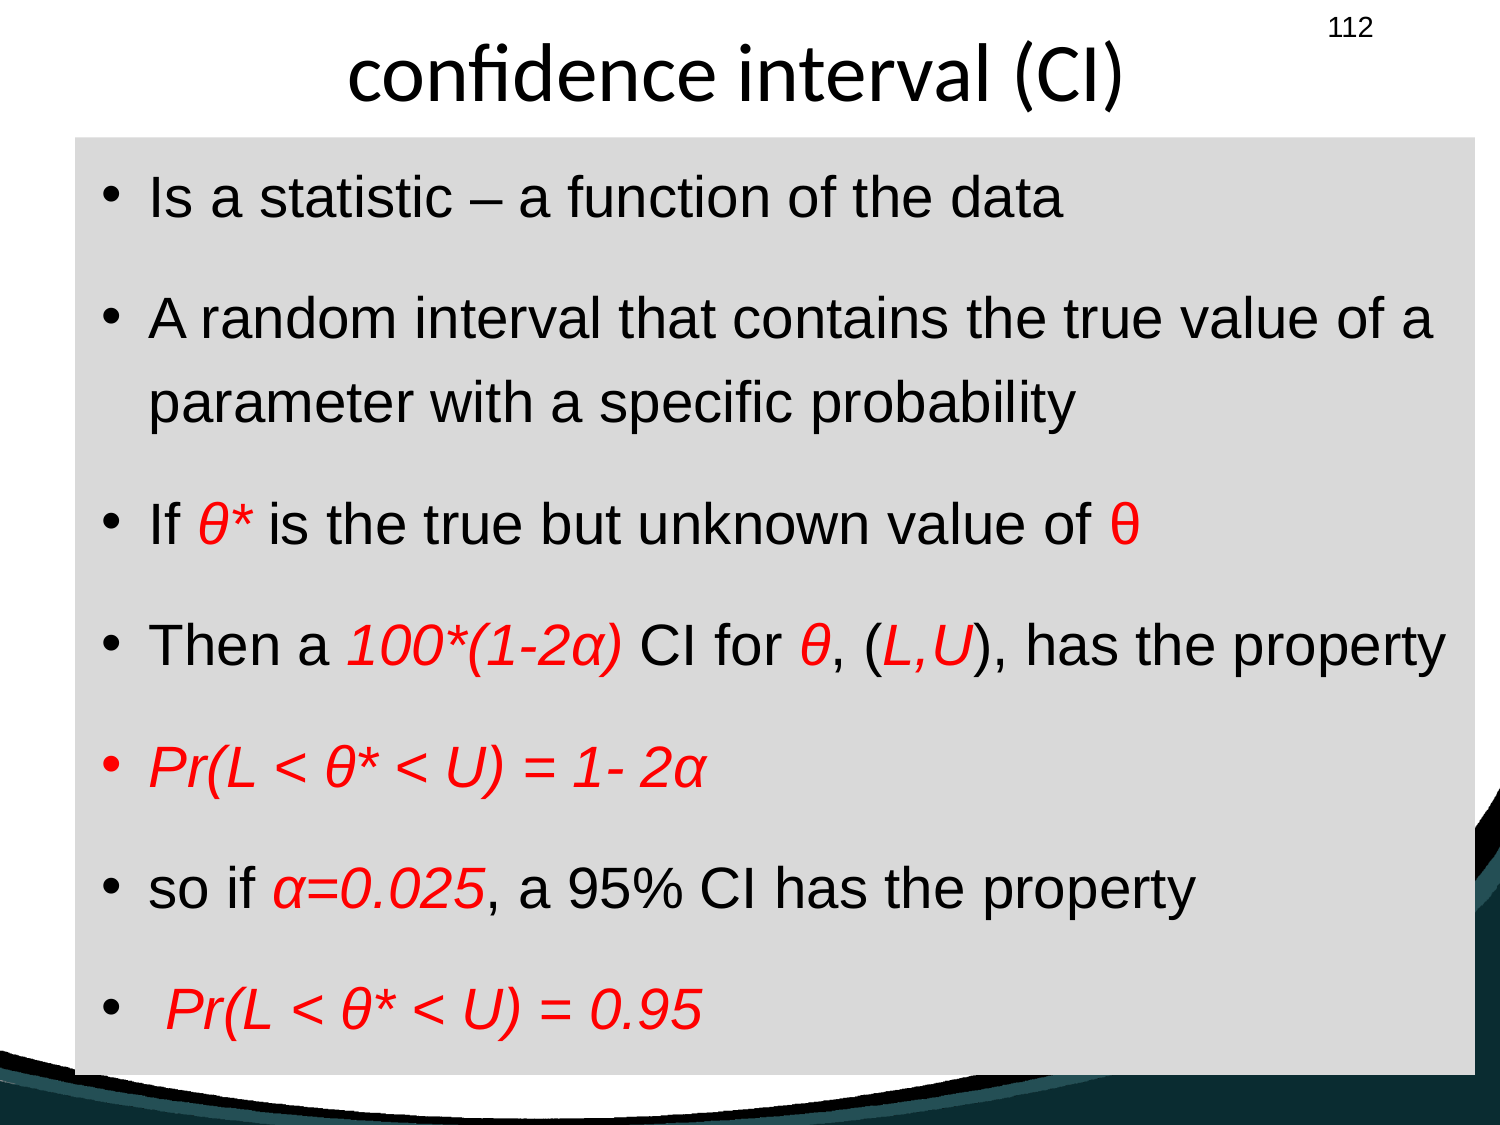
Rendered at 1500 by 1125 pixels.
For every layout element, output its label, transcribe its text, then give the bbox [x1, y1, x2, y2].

text_box Is a statistic – a function of the data A random interval that contains the true value of a parameter with a specific probability If θ* is the true but unknown value of θ Then a 100*(1-2α) CI for θ, (L,U), has the property Pr(L < θ* < U) = 1- 2α so if α=0.025, a 95% CI has the property Pr(L < θ* < U) = 0.95 [75, 137, 1475, 1075]
title confidence interval (CI) [63, 0, 1412, 137]
picture [0, 0, 1500, 1125]
